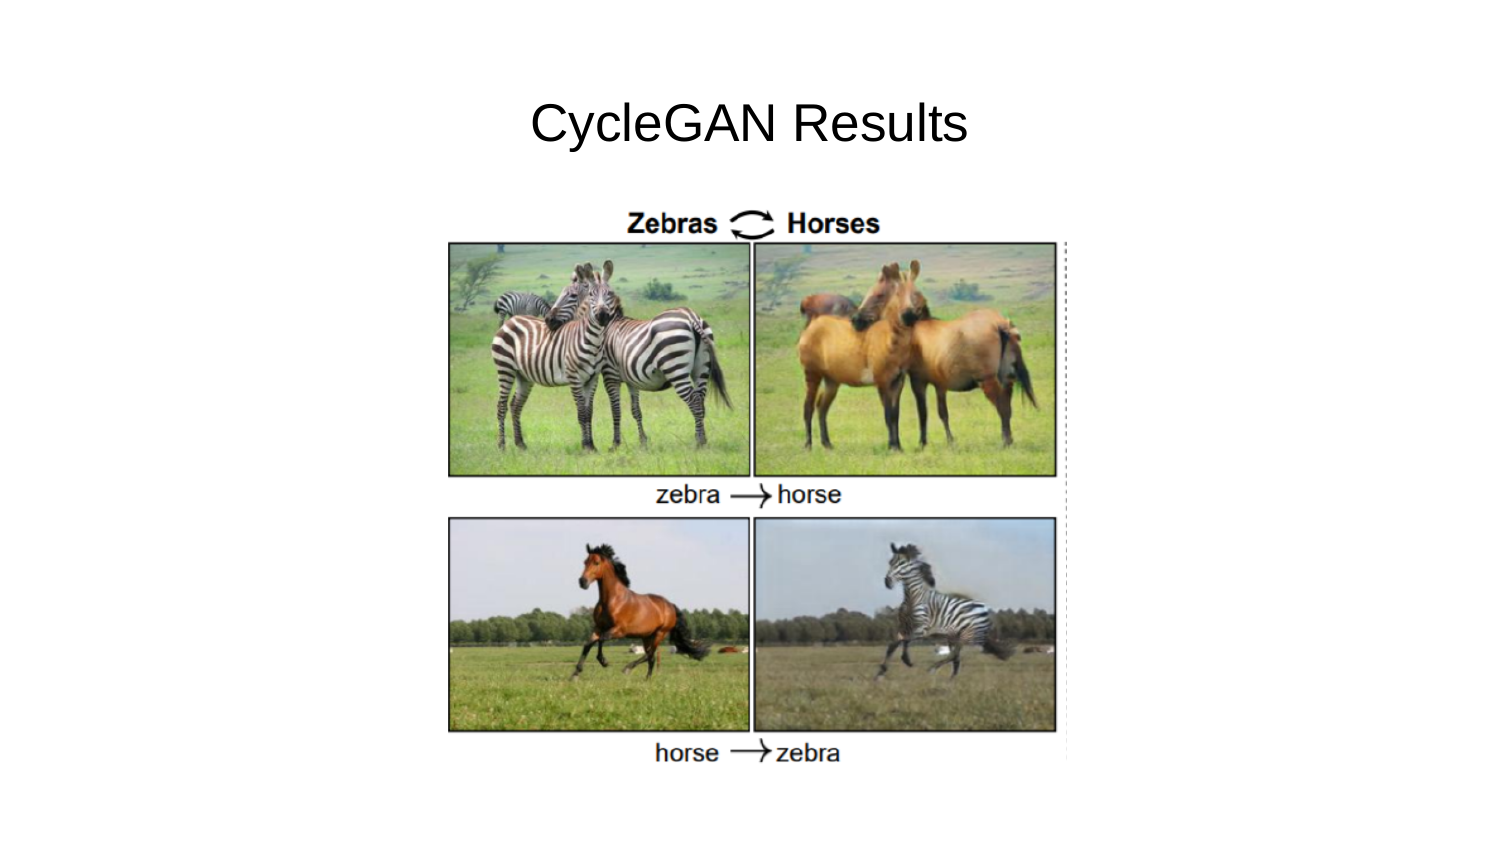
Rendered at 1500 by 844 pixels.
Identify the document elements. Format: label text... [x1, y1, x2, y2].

picture [392, 173, 1108, 774]
title CycleGAN Results [51, 72, 1449, 167]
